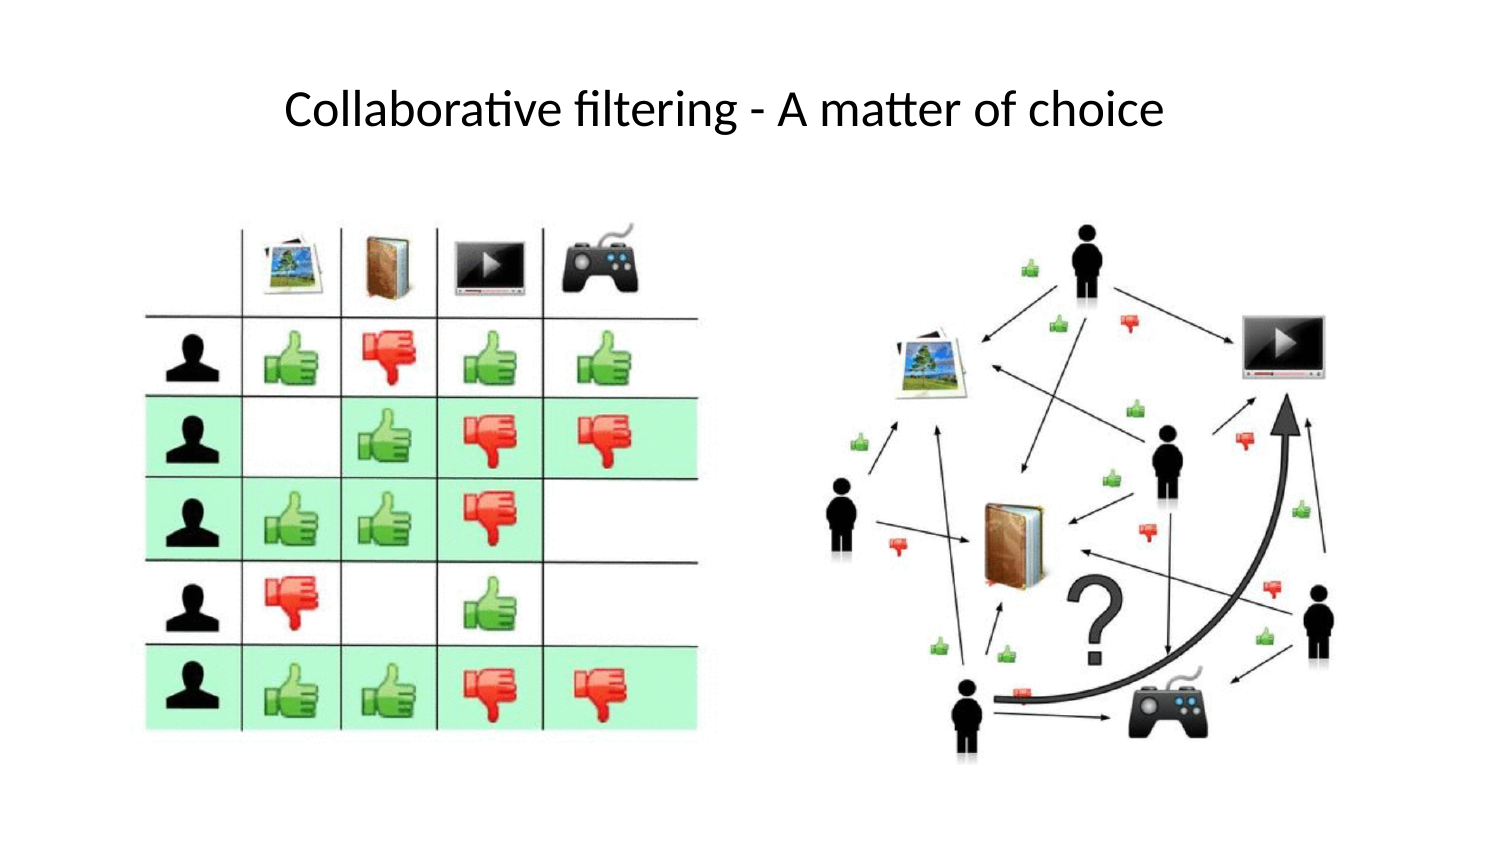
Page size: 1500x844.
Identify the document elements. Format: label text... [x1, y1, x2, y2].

title Collaborative filtering - A matter of choice [167, 74, 1283, 216]
picture [799, 217, 1368, 765]
picture [115, 181, 732, 765]
